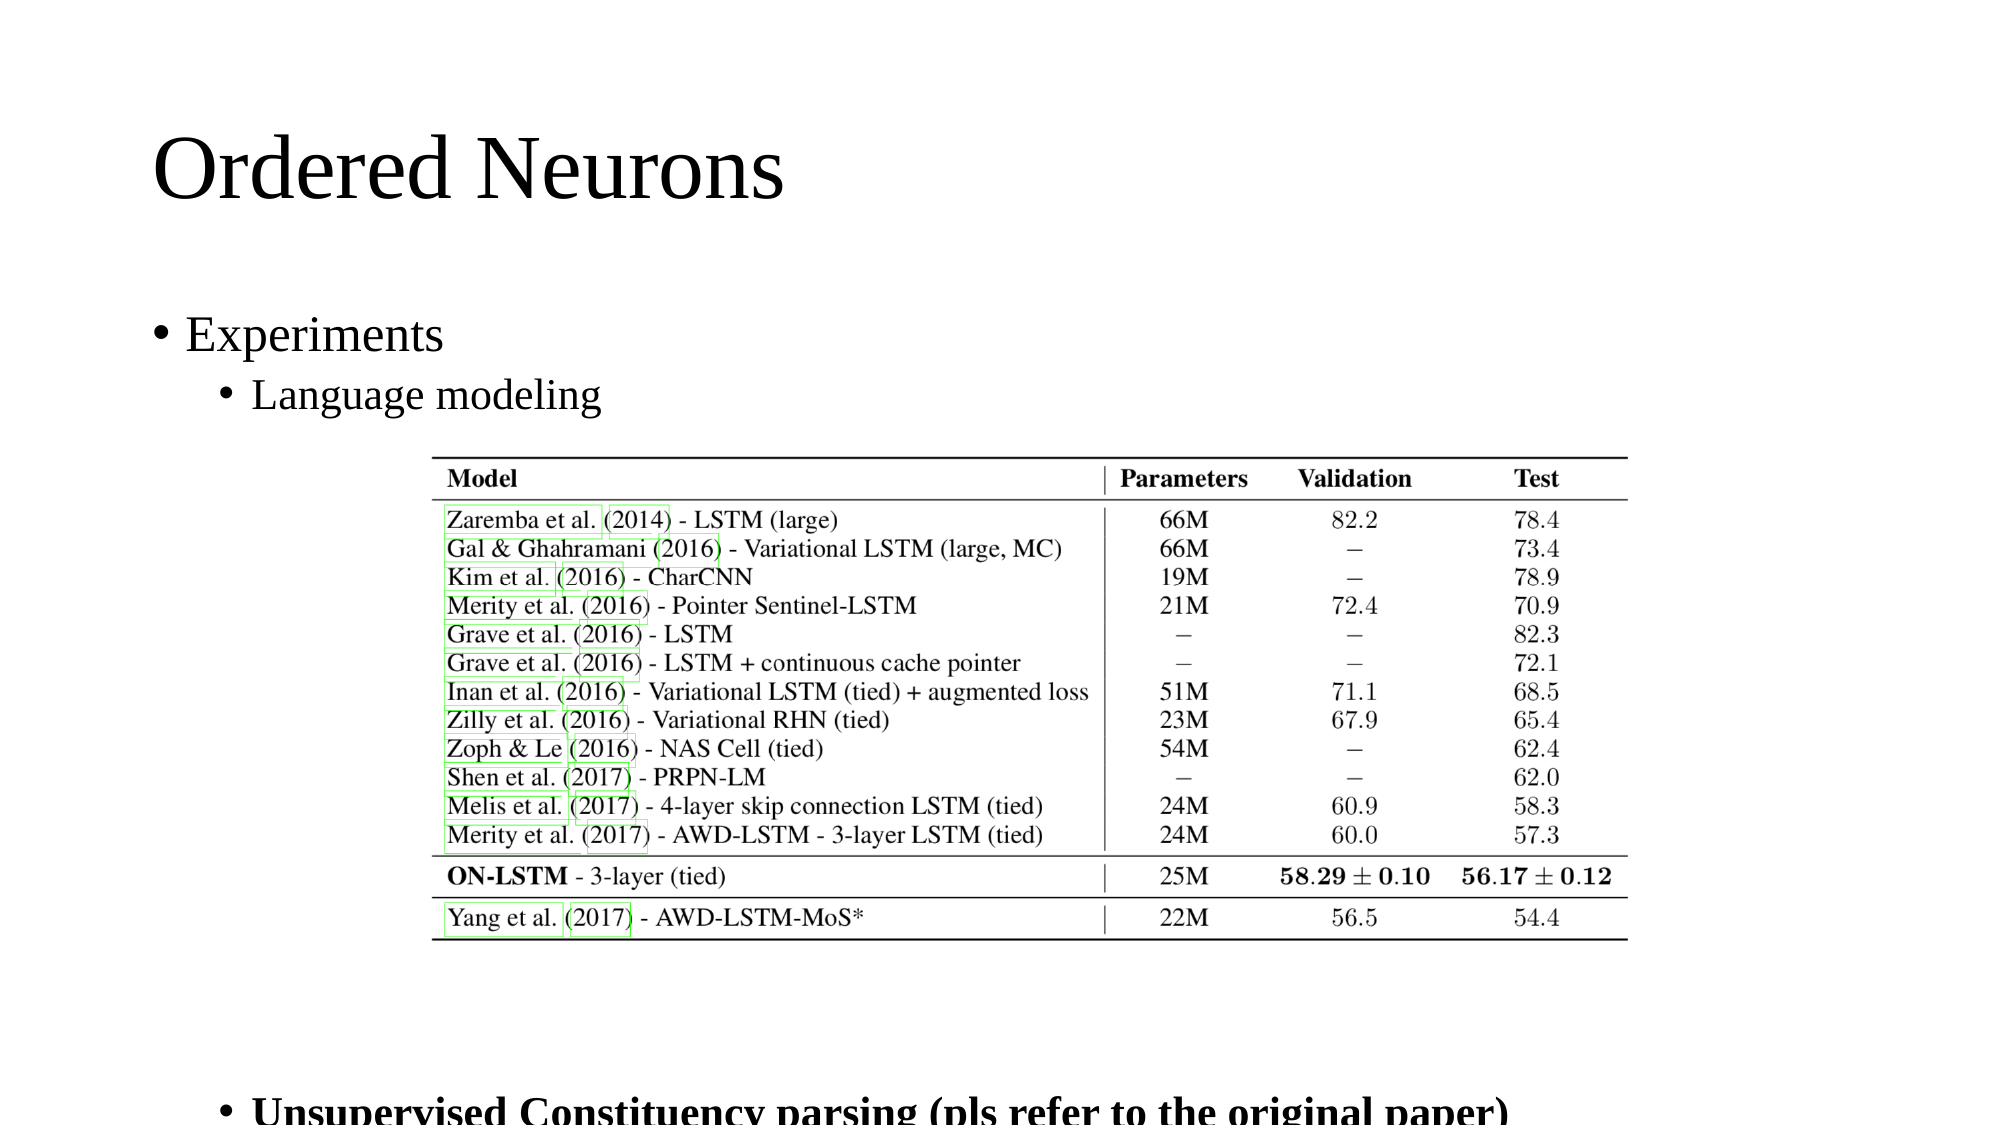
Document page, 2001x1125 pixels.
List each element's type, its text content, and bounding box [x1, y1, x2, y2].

title Ordered Neurons [137, 59, 2000, 278]
list Experiments Language modeling Unsupervised Constituency parsing (pls refer to the original paper) [137, 299, 1980, 1125]
picture [420, 443, 1676, 947]
